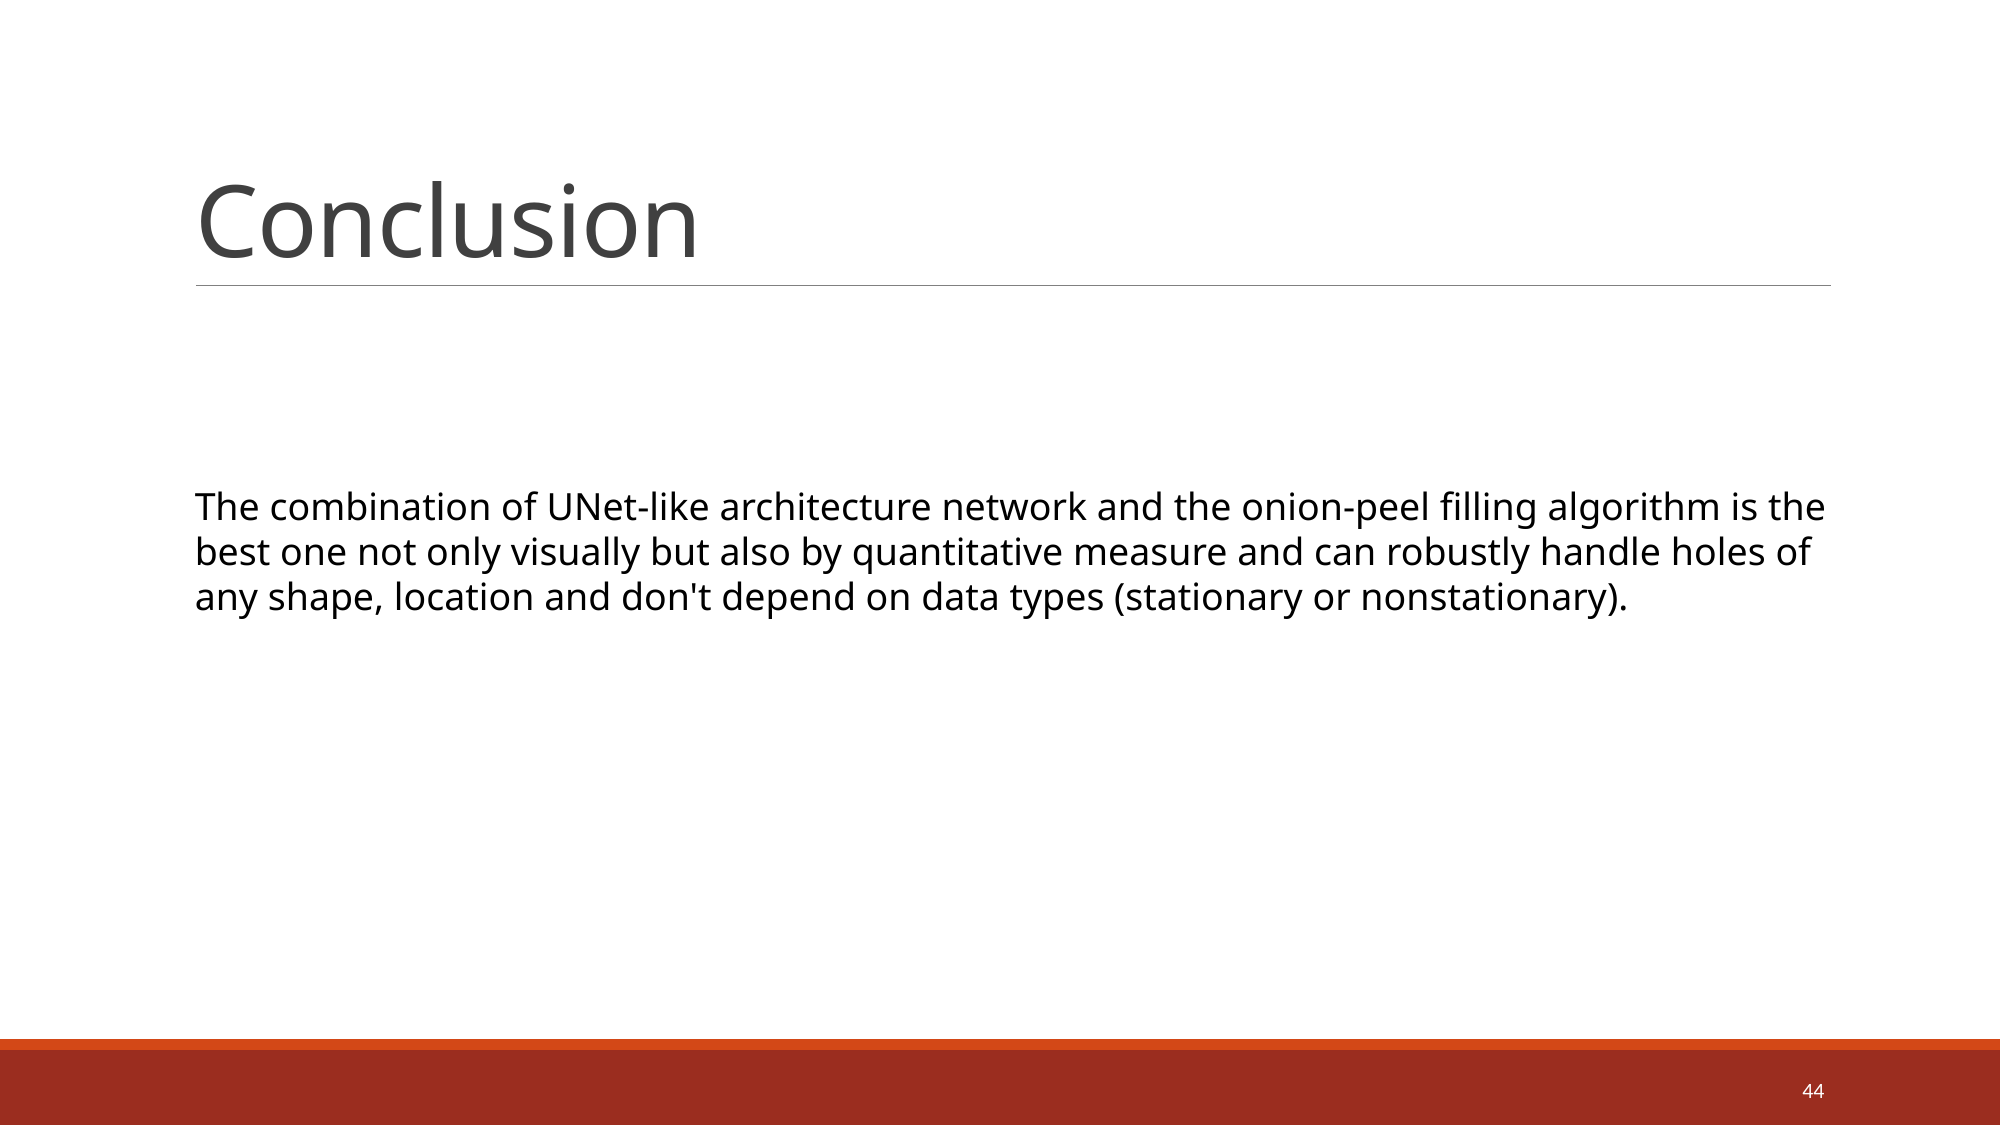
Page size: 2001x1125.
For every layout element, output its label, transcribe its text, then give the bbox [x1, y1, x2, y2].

title Conclusion [180, 47, 1830, 285]
slide_number 44 [1624, 1059, 1840, 1120]
text_box The combination of UNet-like architecture network and the onion-peel filling algorithm is the best one not only visually but also by quantitative measure and can robustly handle holes of any shape, location and don't depend on data types (stationary or nonstationary). [180, 475, 1873, 671]
